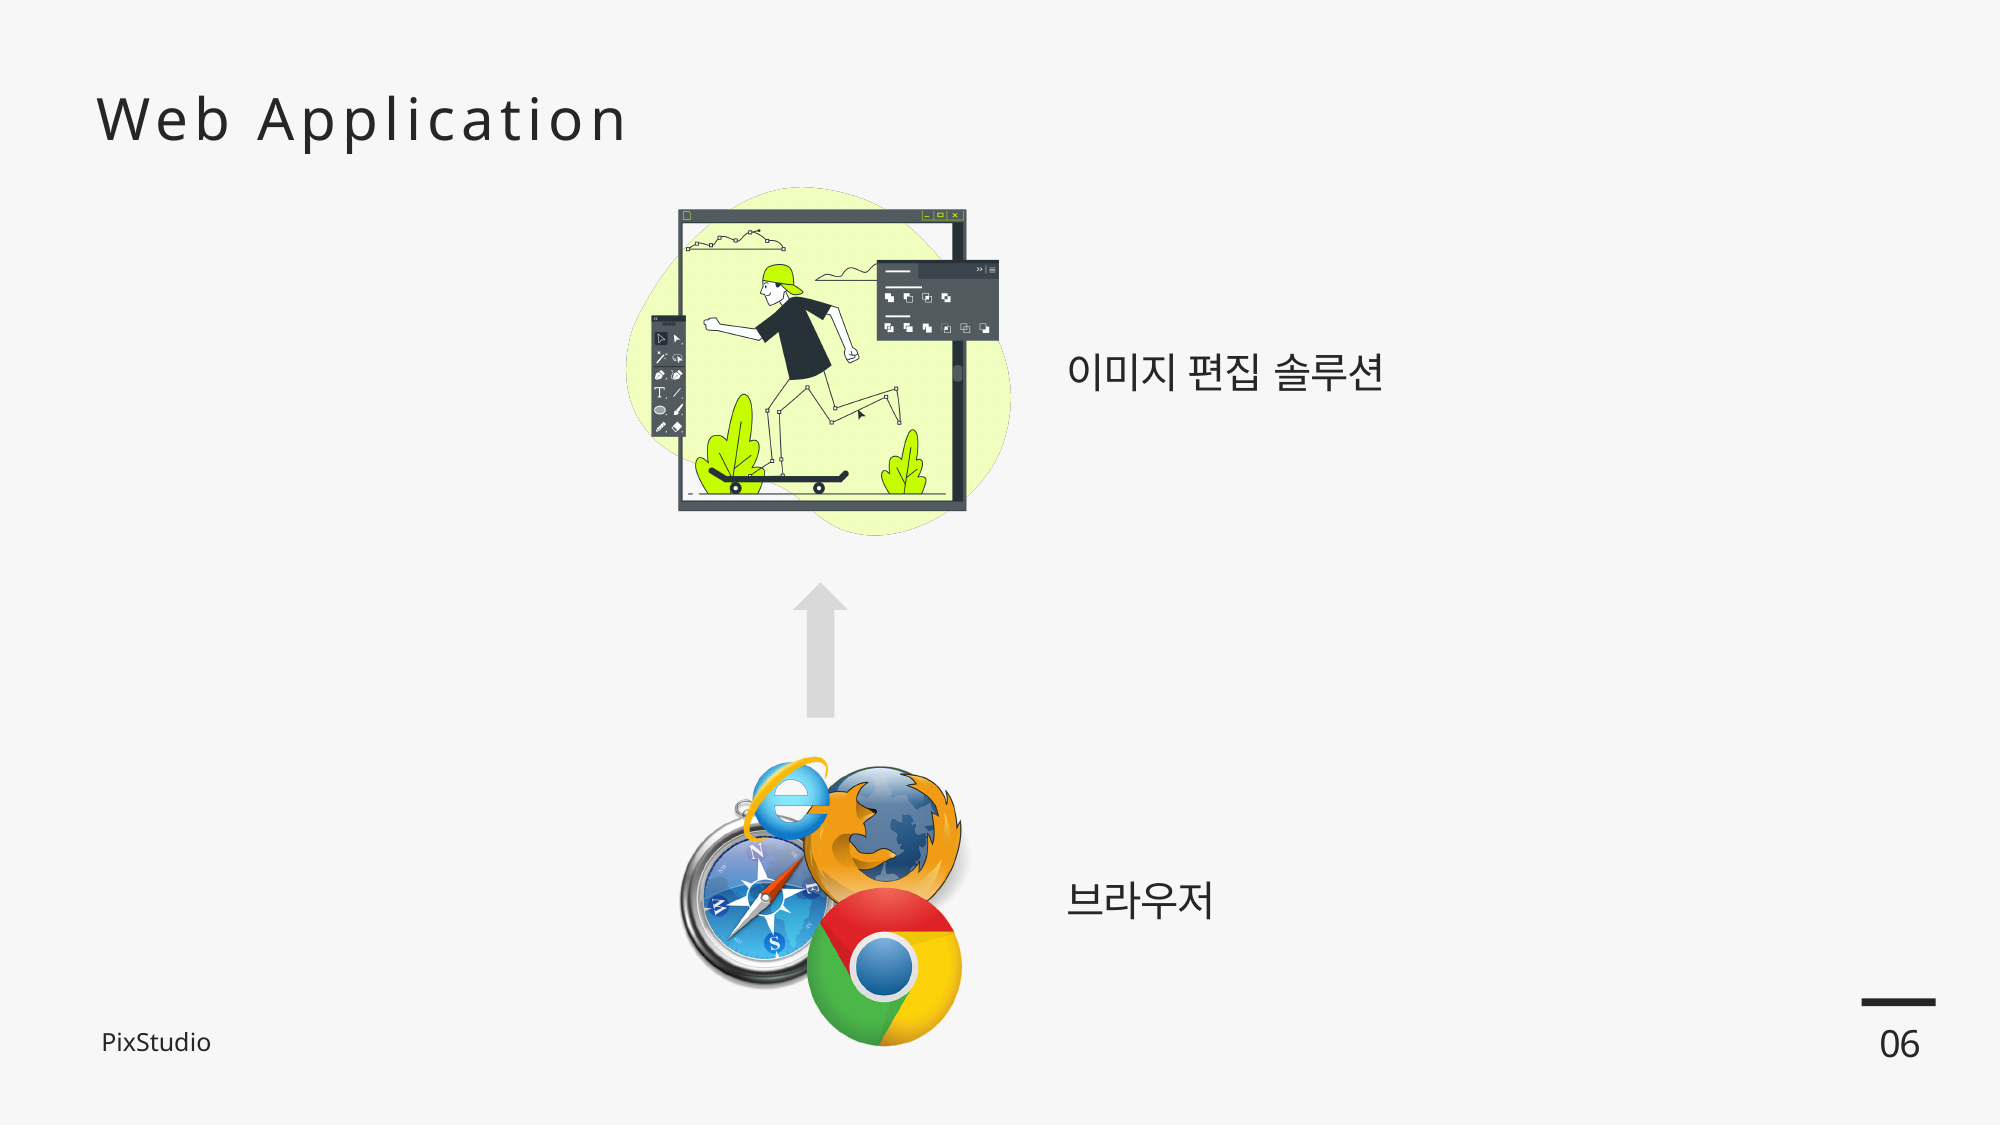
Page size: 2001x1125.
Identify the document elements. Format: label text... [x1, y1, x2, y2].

text_box [791, 583, 850, 719]
text_box 이미지 편집 솔루션 [1052, 338, 1598, 404]
picture [589, 120, 1052, 583]
text_box 브라우저 [1051, 867, 1388, 932]
text_box Web Application [62, 58, 902, 177]
picture [669, 748, 972, 1052]
text_box PixStudio [86, 1019, 422, 1064]
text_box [1844, 998, 1936, 1073]
